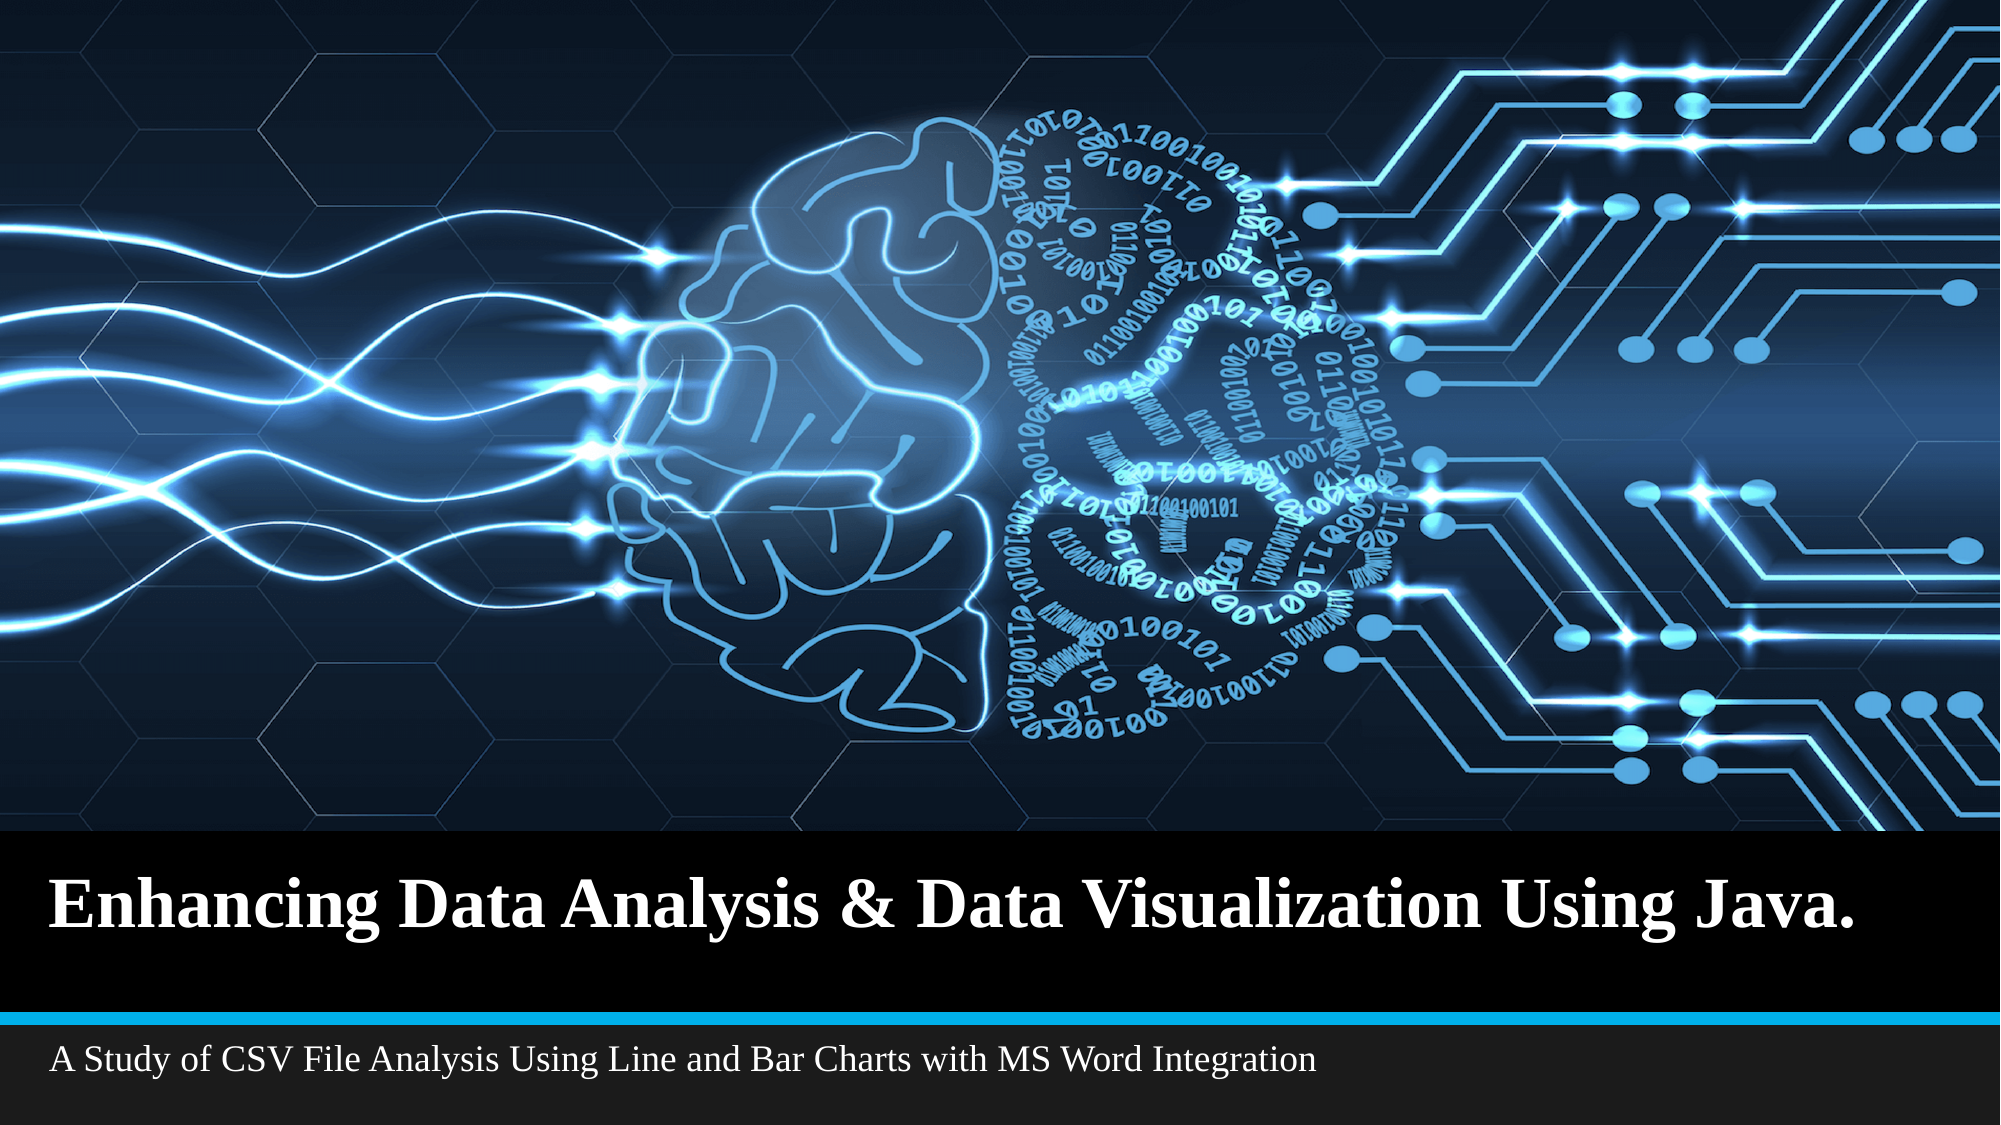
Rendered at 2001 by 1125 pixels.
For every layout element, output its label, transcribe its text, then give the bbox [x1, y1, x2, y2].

picture [0, 0, 2000, 831]
title Enhancing Data Analysis & Data Visualization Using Java. [33, 831, 1900, 985]
subtitle A Study of CSV File Analysis Using Line and Bar Charts with MS Word Integration [33, 1032, 1900, 1125]
